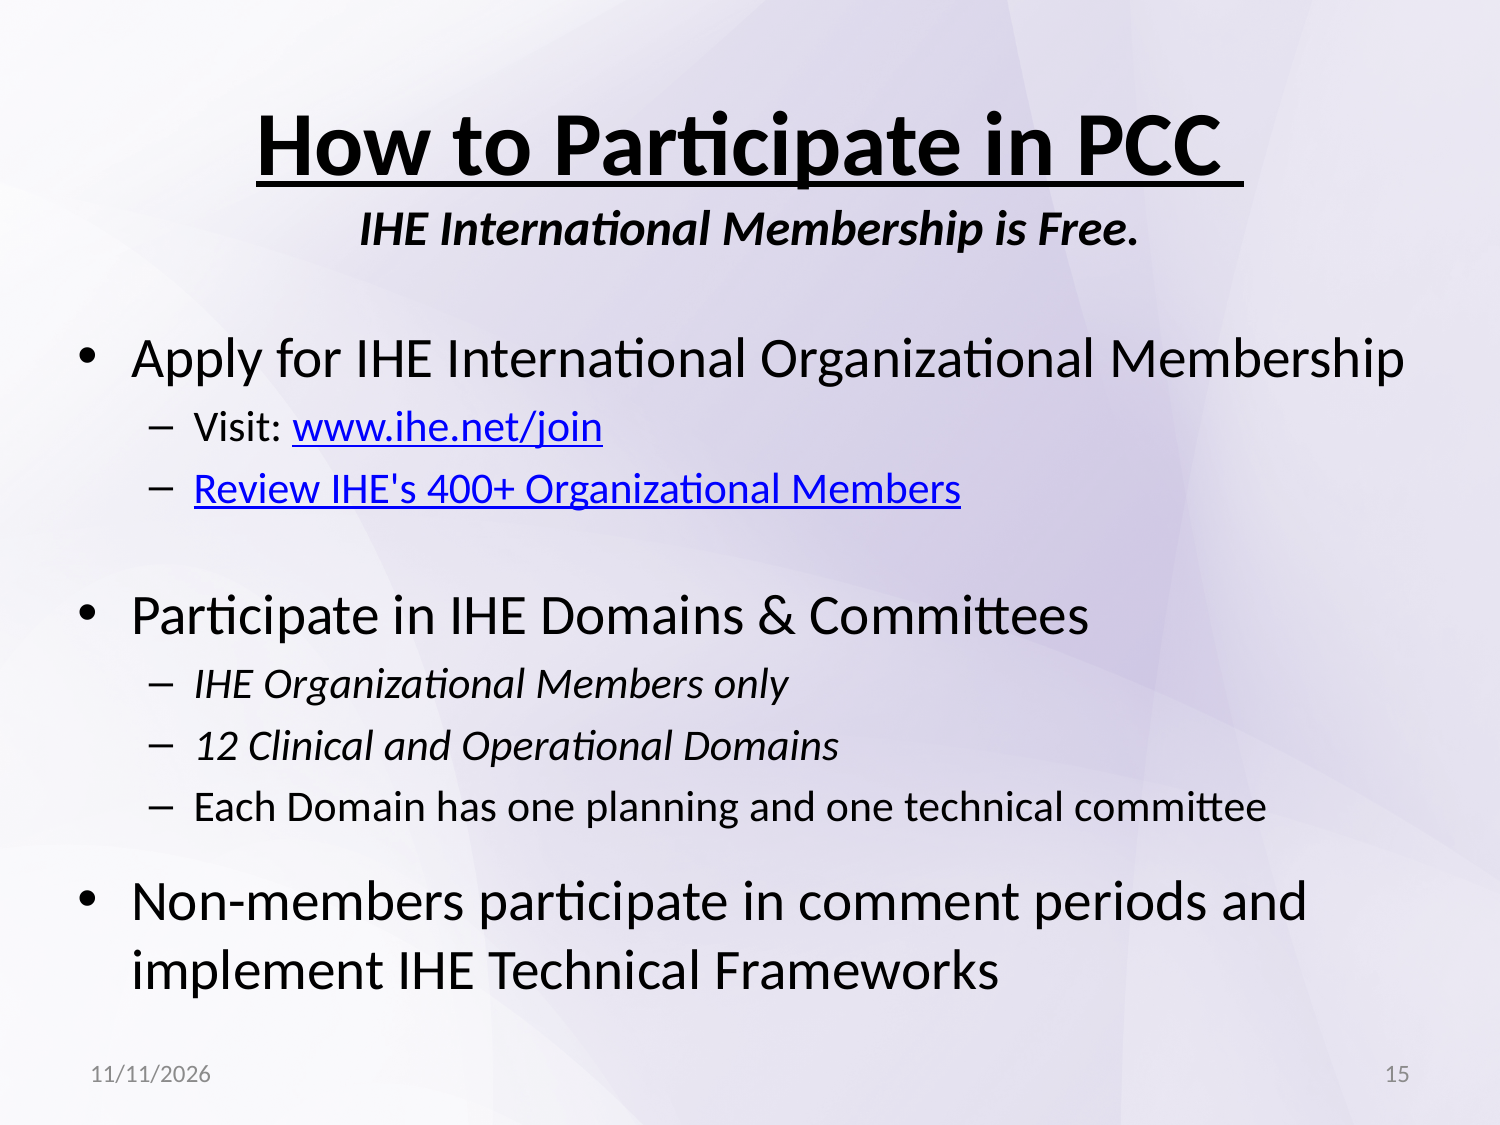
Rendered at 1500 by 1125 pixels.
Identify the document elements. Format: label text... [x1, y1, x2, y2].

text_box IHE International Membership is Free. [74, 187, 1425, 263]
list Apply for IHE International Organizational Membership Visit: www.ihe.net/join Review IHE's 400+ Organizational Members Participate in IHE Domains & Committees IHE Organizational Members only 12 Clinical and Operational Domains Each Domain has one planning and one technical committee Non-members participate in comment periods and implement IHE Technical Frameworks [62, 275, 1475, 1018]
title How to Participate in PCC [75, 45, 1425, 187]
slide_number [75, 1042, 425, 1103]
slide_number 15 [1074, 1042, 1425, 1103]
